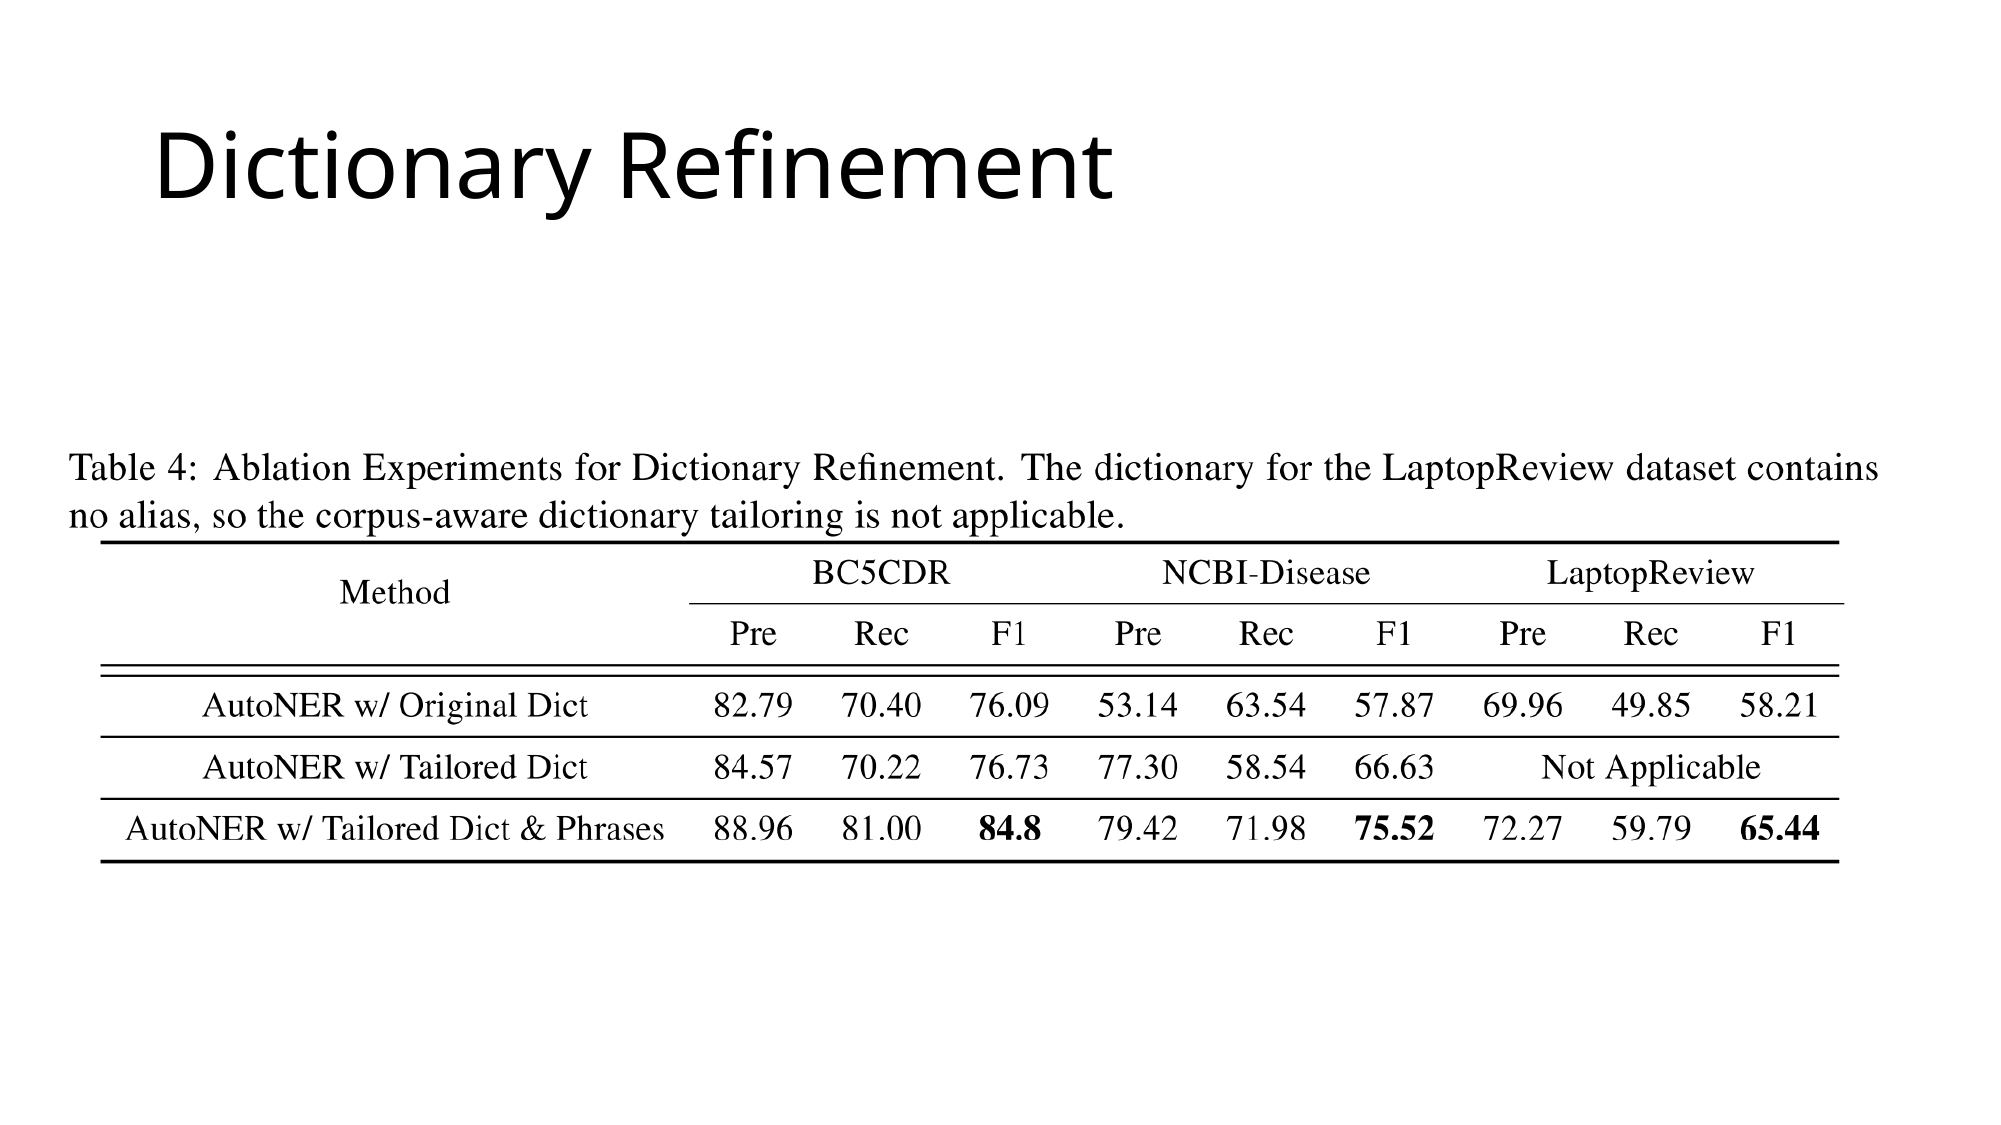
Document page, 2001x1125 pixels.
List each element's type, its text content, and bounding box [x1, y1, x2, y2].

title Dictionary Refinement [137, 59, 1863, 278]
picture [41, 443, 1897, 893]
